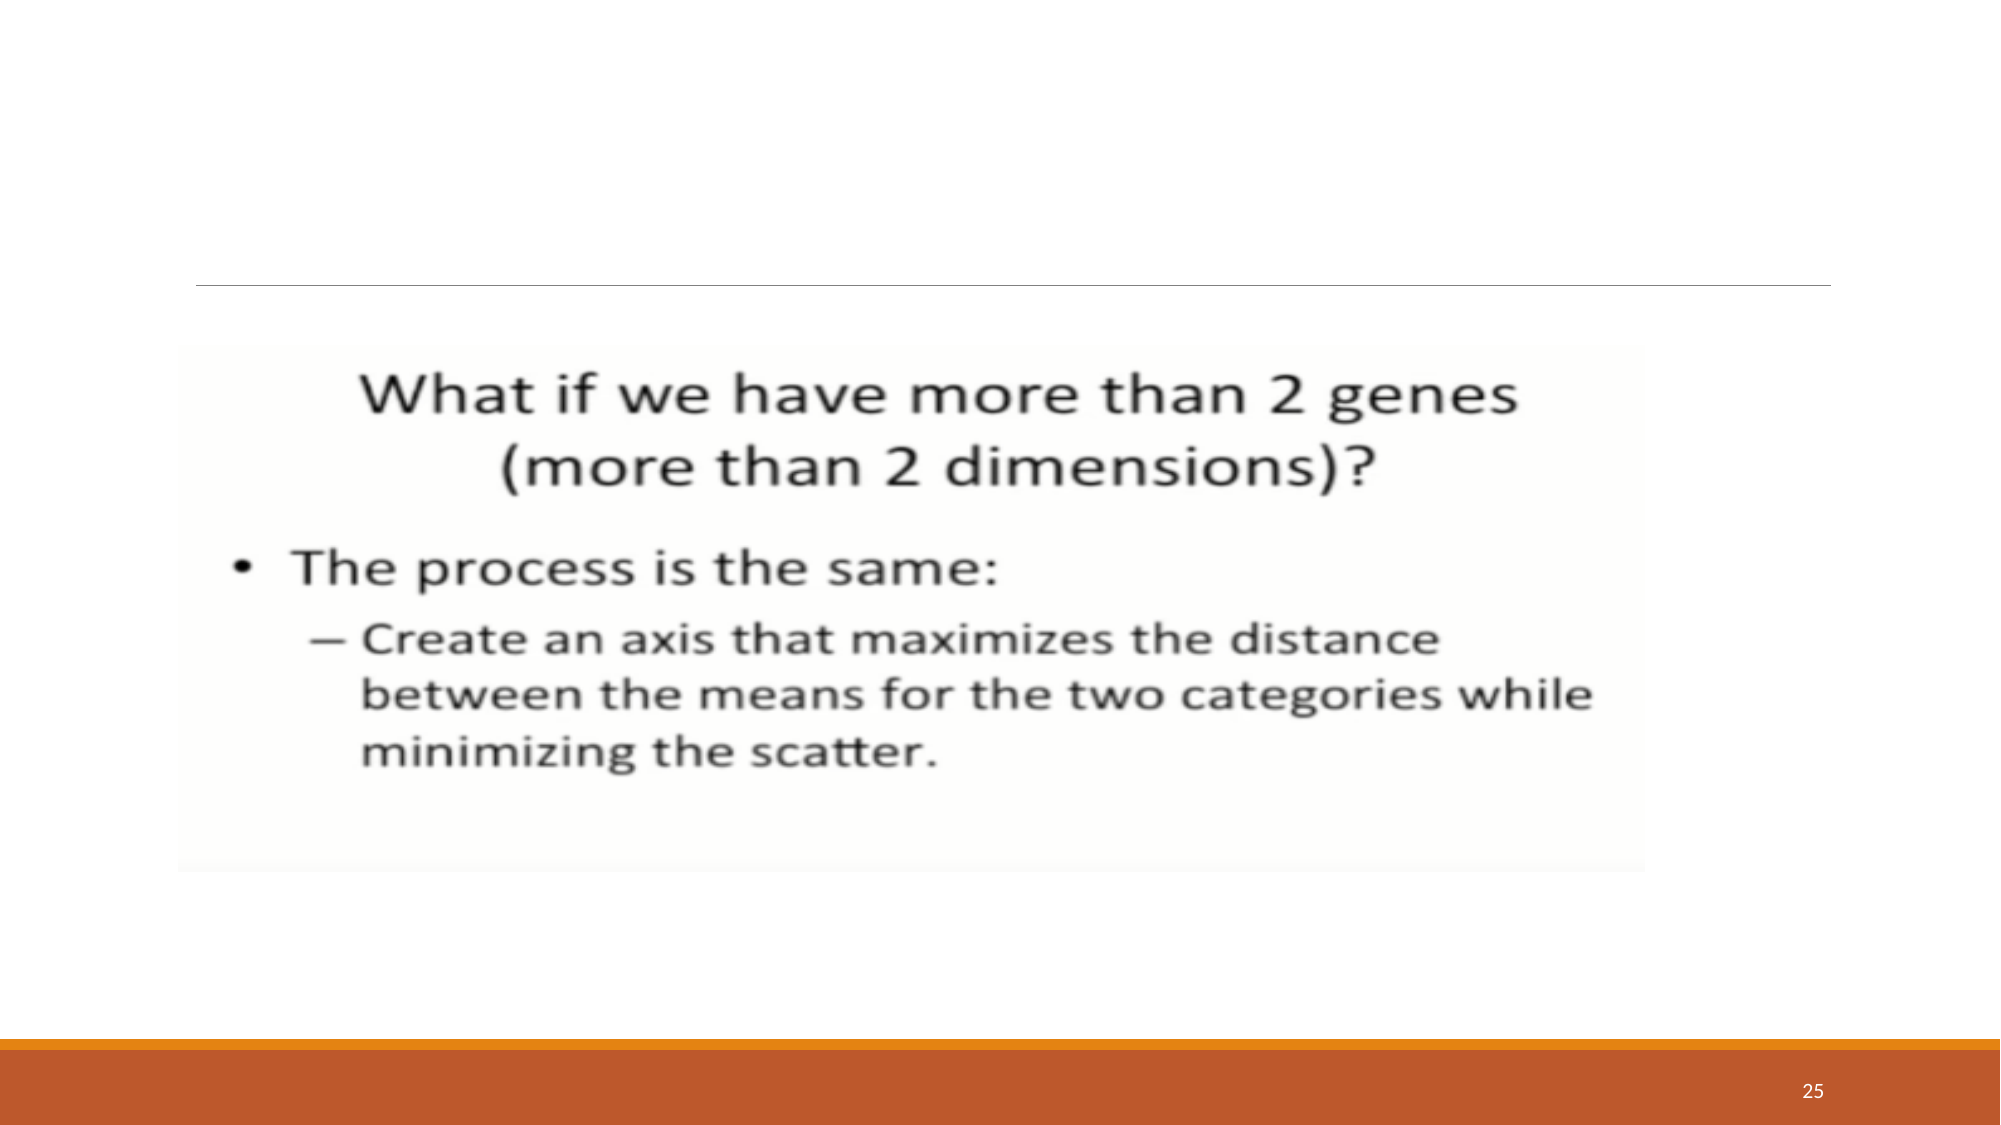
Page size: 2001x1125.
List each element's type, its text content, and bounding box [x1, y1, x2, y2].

picture [178, 344, 1645, 872]
slide_number 25 [1624, 1059, 1840, 1120]
